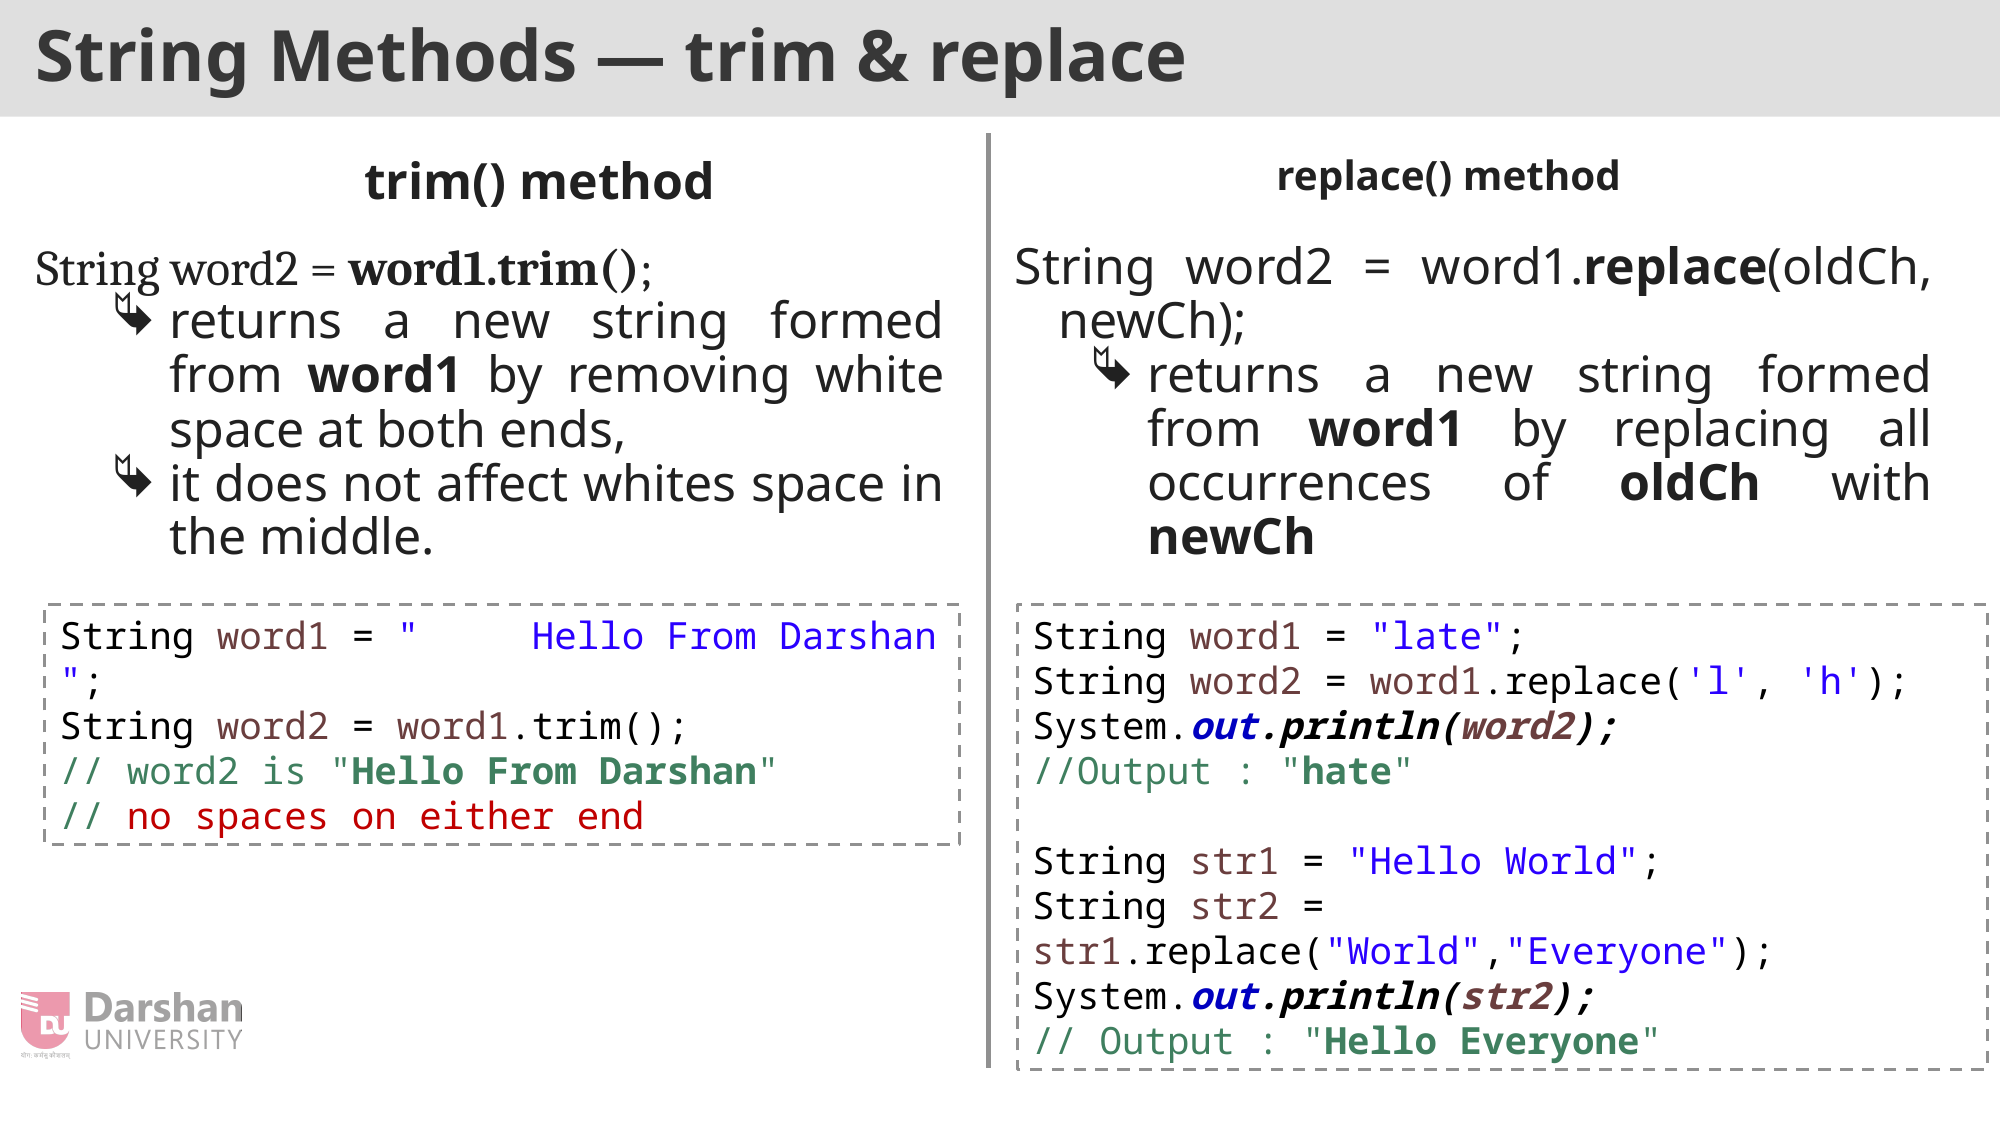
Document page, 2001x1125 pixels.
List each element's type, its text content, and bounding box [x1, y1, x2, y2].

text_box String word1 = " Hello From Darshan "; String word2 = word1.trim(); // word2 is "Hello From Darshan" // no spaces on either end [44, 604, 960, 845]
text_box String word2 = word1.replace(oldCh, newCh); returns a new string formed from word1 by replacing all occurrences of oldCh with newCh [999, 234, 1948, 475]
text_box replace() method [1261, 148, 1687, 236]
text_box inside class A:i=10 j=20 inside class B:k=300 100+200+300=600 inside class C:k=4000 1000+2000+3000+4000=10000 [21, 992, 242, 1059]
title String Methods — trim & replace [0, 0, 2000, 117]
text_box String word1 = "late"; String word2 = word1.replace('l', 'h'); System.out.println(word2); //Output : "hate" String str1 = "Hello World"; String str2 = str1.replace("World","Everyone"); System.out.println(str2); // Output : "Hello Everyone" [1017, 604, 1988, 1070]
list String word2 = word1.trim(); returns a new string formed from word1 by removing white space at both ends, it does not affect whites space in the middle. [21, 234, 960, 587]
text_box trim() method [349, 148, 775, 236]
